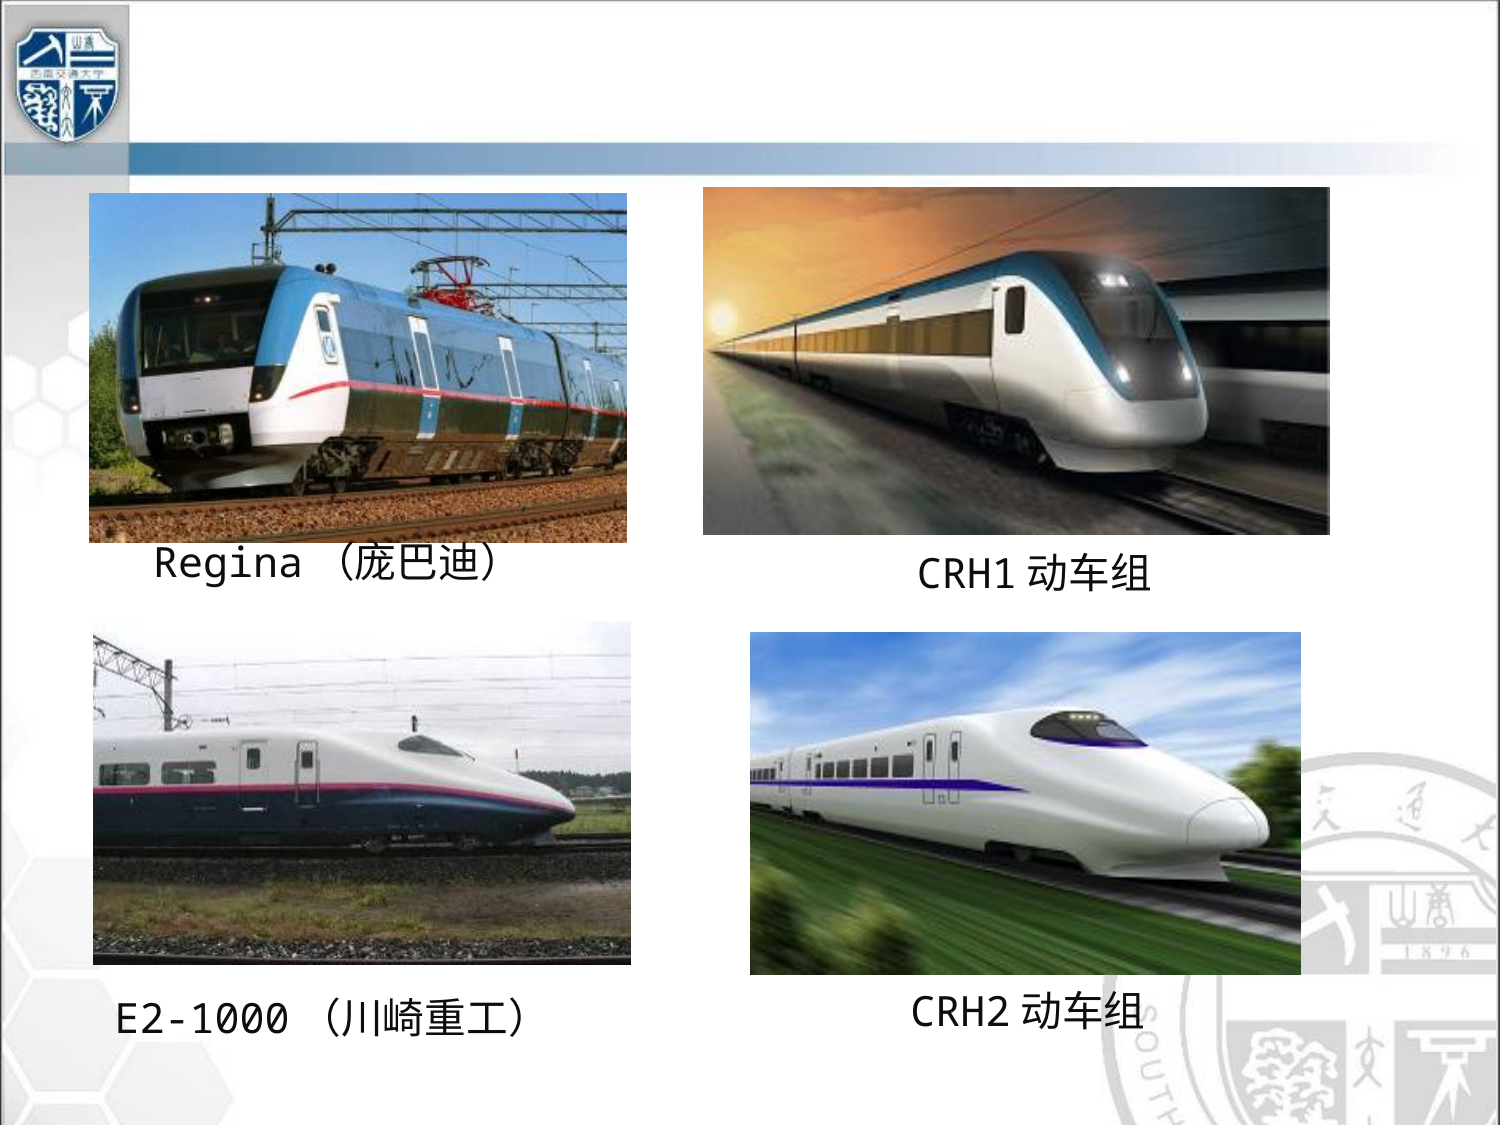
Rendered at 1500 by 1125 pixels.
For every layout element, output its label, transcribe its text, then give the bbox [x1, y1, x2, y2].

text_box CRH1动车组 [901, 547, 1168, 605]
text_box E2-1000（川崎重工） [99, 984, 566, 1050]
text_box Regina（庞巴迪） [137, 552, 537, 594]
picture [0, 0, 1500, 1125]
text_box CRH2动车组 [895, 986, 1161, 1043]
